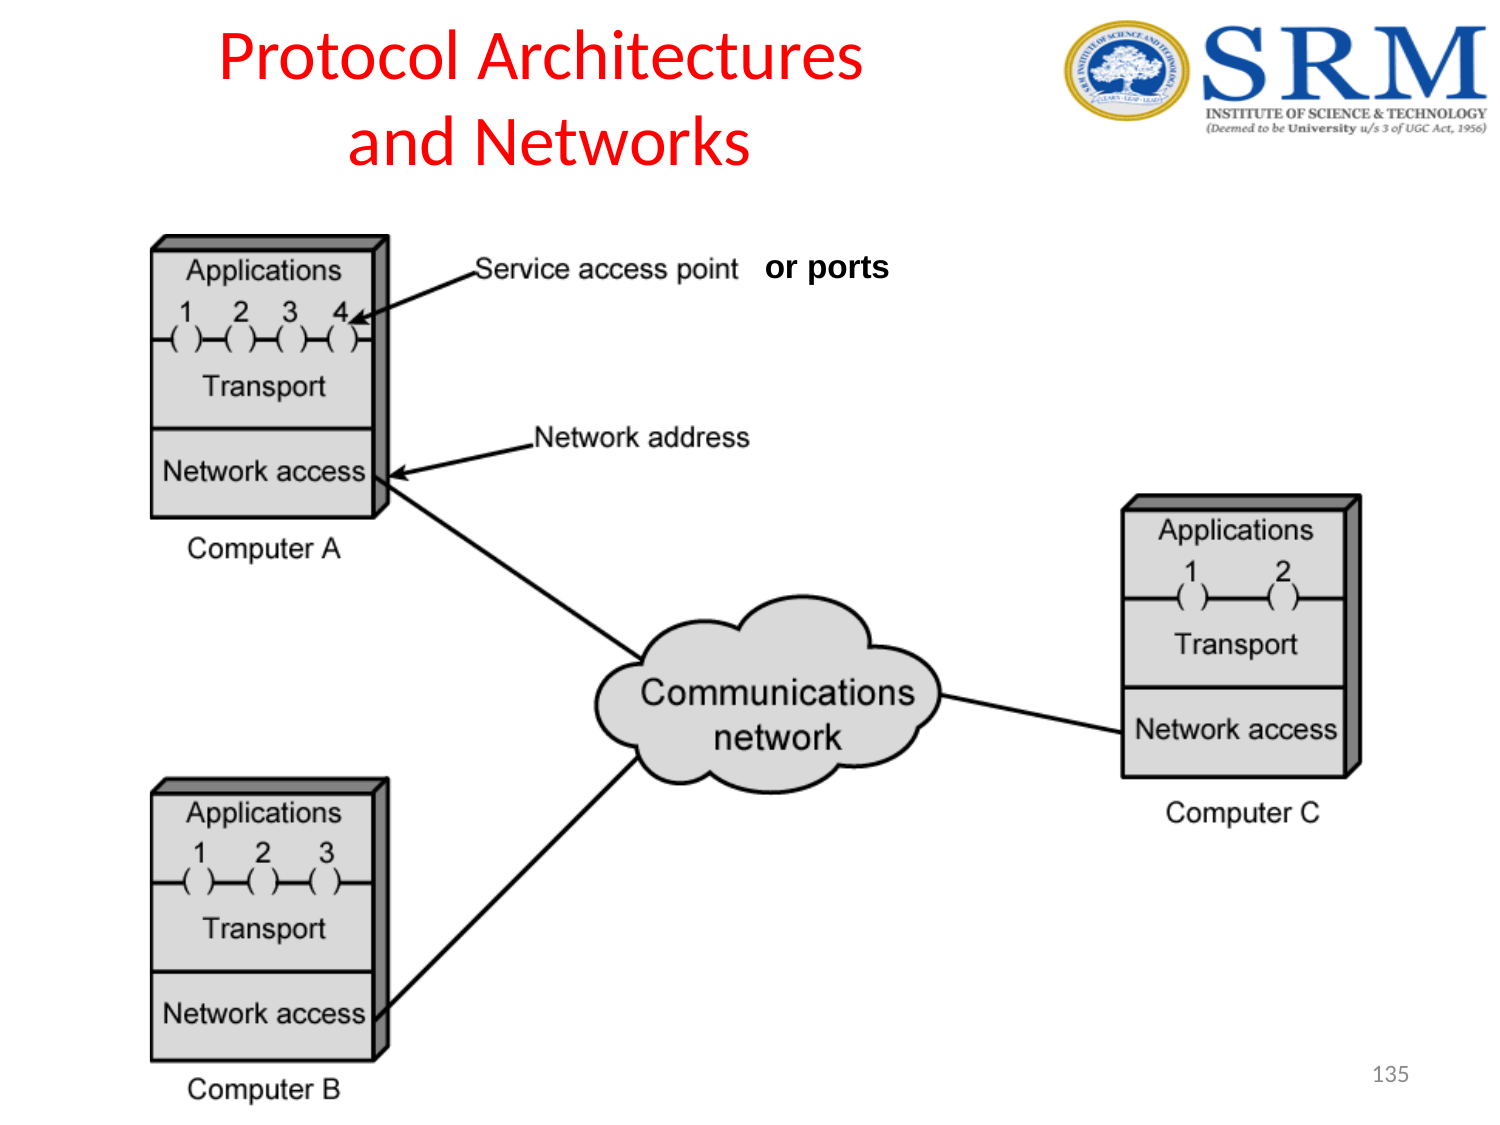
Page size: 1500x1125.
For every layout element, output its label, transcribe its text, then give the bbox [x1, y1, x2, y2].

picture [149, 234, 1363, 1125]
title Protocol Architectures and Networks [62, 0, 1038, 188]
slide_number 135 [1366, 1042, 1425, 1103]
picture [1059, 0, 1500, 151]
